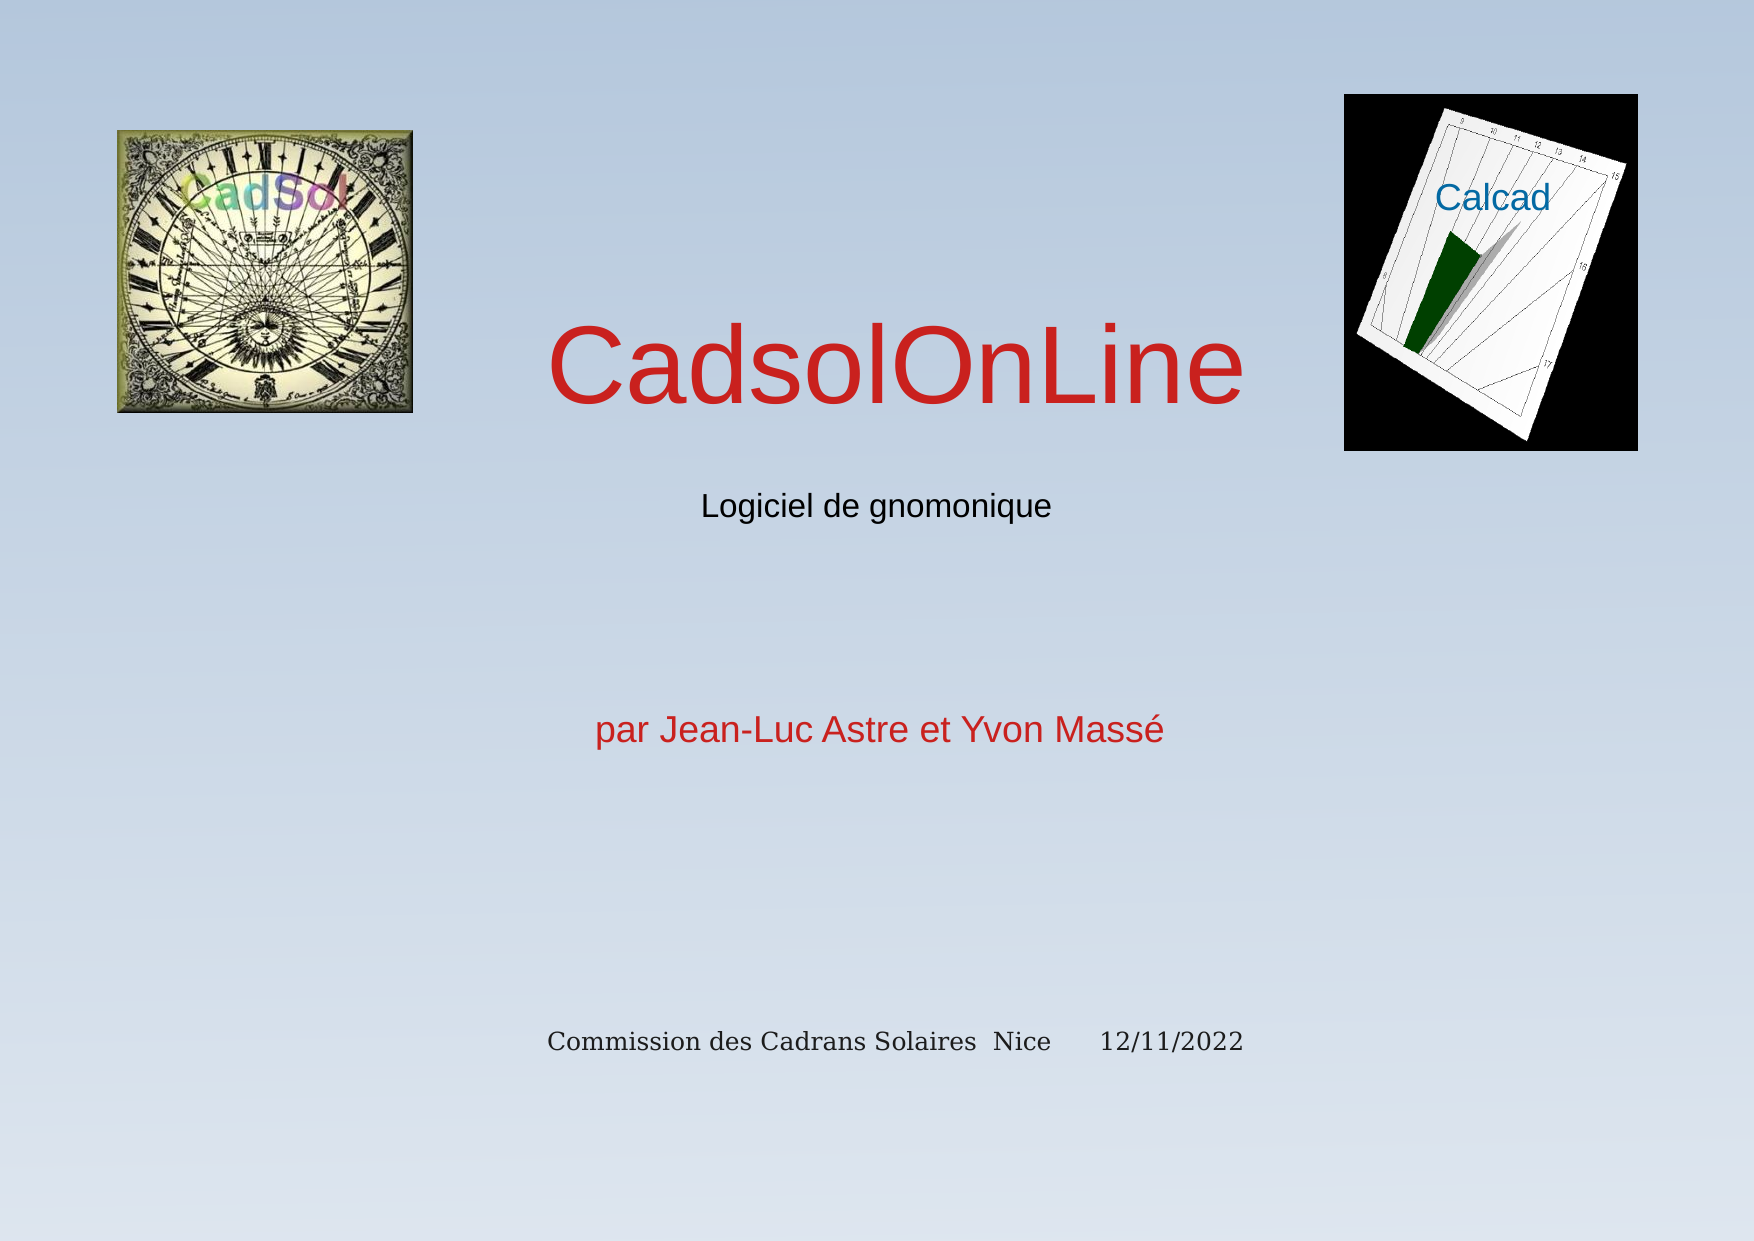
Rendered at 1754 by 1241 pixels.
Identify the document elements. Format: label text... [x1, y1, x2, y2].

subtitle Logiciel de gnomonique [613, 450, 1140, 558]
text_box par Jean-Luc Astre et Yvon Massé [219, 697, 1541, 796]
picture [117, 129, 413, 413]
picture [1344, 94, 1639, 452]
text_box Commission des Cadrans Solaires Nice 12/11/2022 [187, 1017, 1605, 1092]
title CadsolOnLine [445, 246, 1347, 472]
